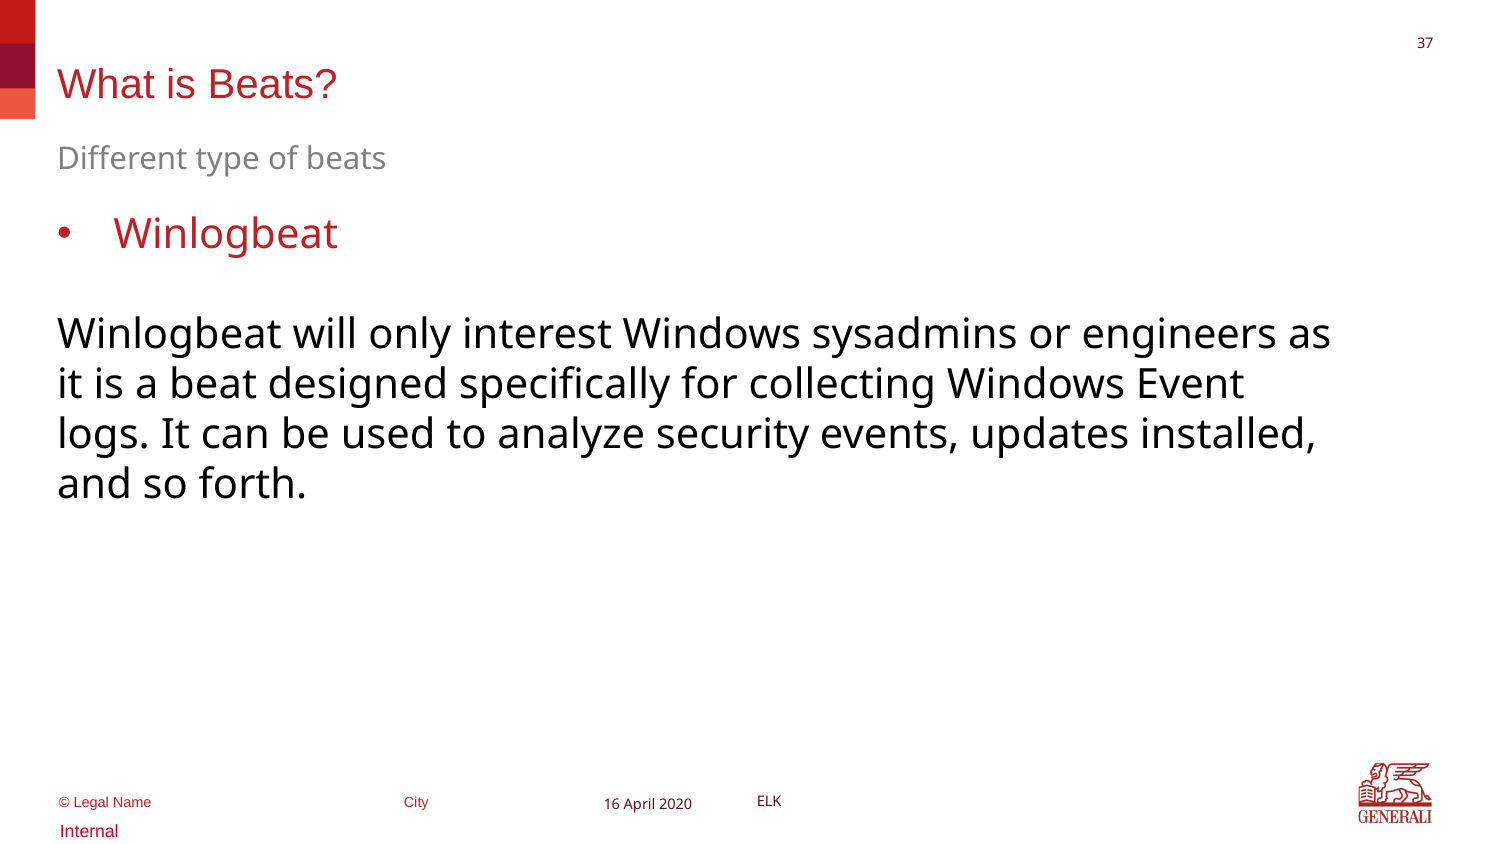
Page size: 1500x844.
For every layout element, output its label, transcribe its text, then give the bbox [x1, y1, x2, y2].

subtitle Different type of beats [56, 138, 1433, 186]
footer ELK [756, 794, 1232, 809]
list Winlogbeat Winlogbeat will only interest Windows sysadmins or engineers as it is a beat designed specifically for collecting Windows Event logs. It can be used to analyze security events, updates installed, and so forth. [57, 207, 1349, 746]
slide_number 37 [1400, 33, 1434, 56]
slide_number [603, 794, 735, 809]
title What is Beats? [56, 57, 1433, 134]
